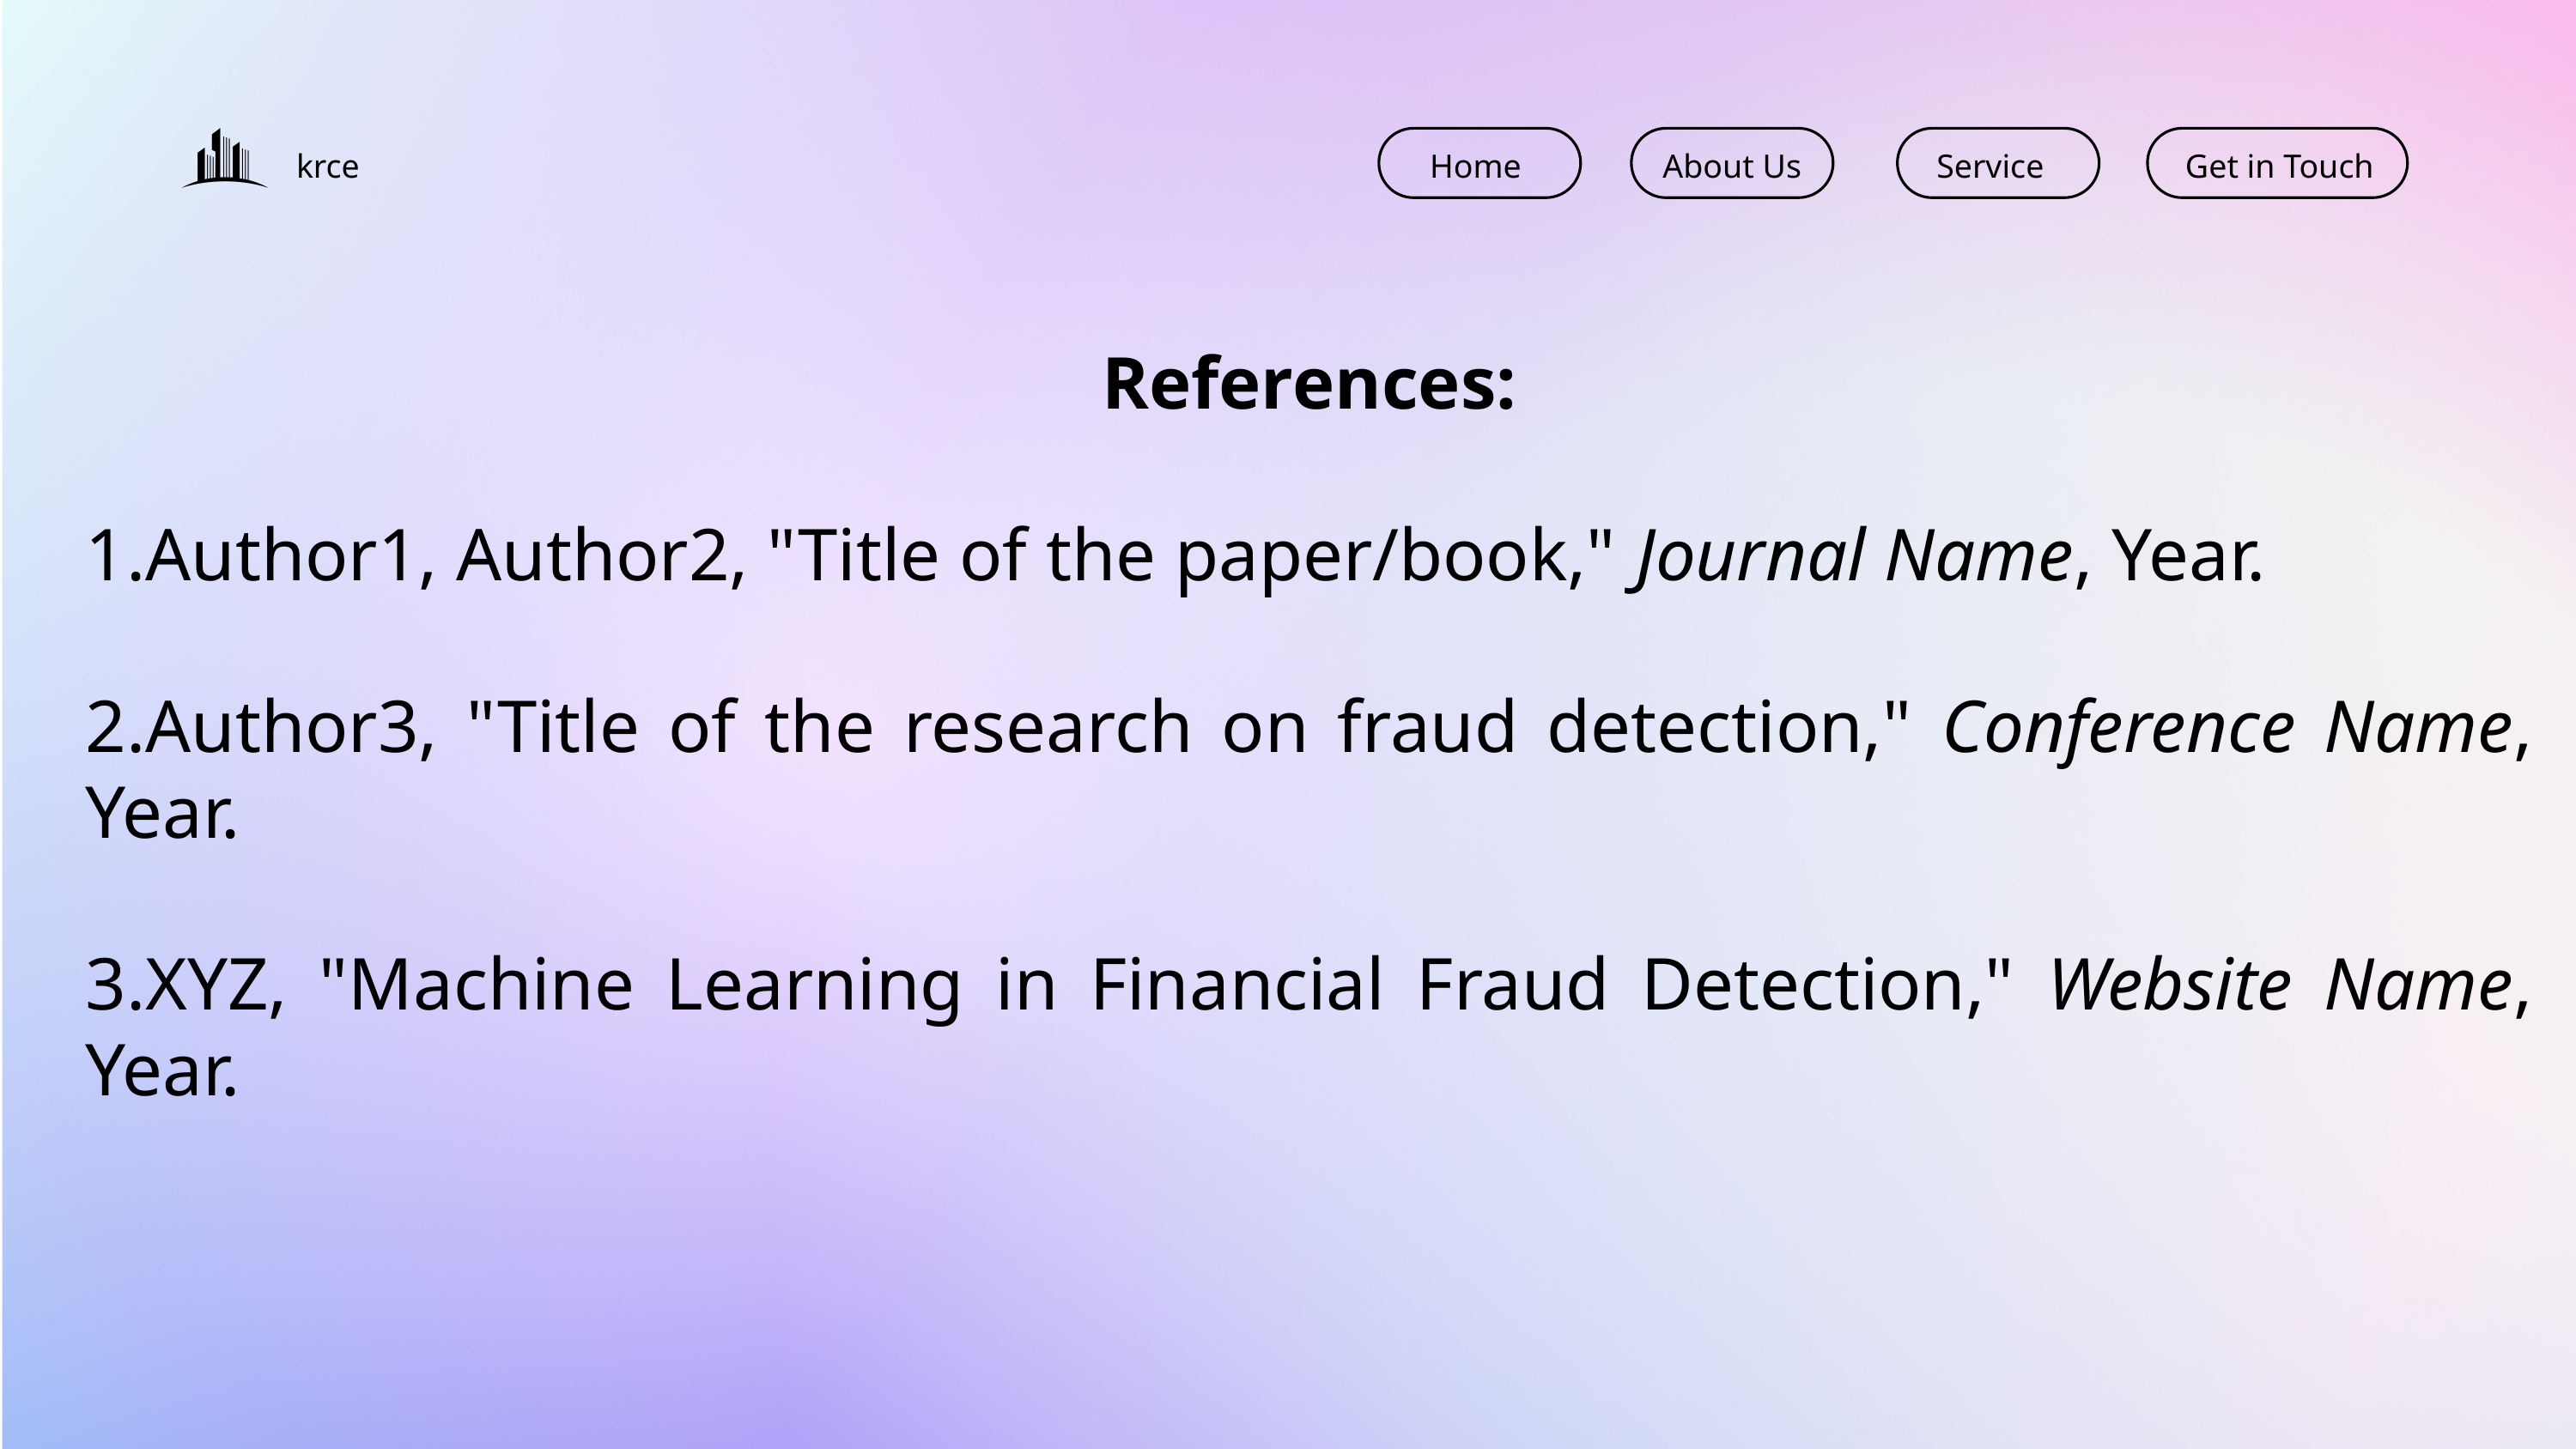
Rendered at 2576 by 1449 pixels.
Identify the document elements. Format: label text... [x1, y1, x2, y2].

text_box References: Author1, Author2, "Title of the paper/book," Journal Name, Year. 2.Author3, "Title of the research on fraud detection," Conference Name, Year. 3.XYZ, "Machine Learning in Financial Fraud Detection," Website Name, Year. [85, 336, 2533, 1110]
text_box [181, 128, 269, 188]
text_box [2, 0, 2576, 1449]
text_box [1631, 128, 1834, 198]
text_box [1897, 128, 2099, 198]
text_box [1378, 128, 1582, 198]
text_box krce [296, 139, 491, 185]
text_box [2147, 128, 2408, 198]
